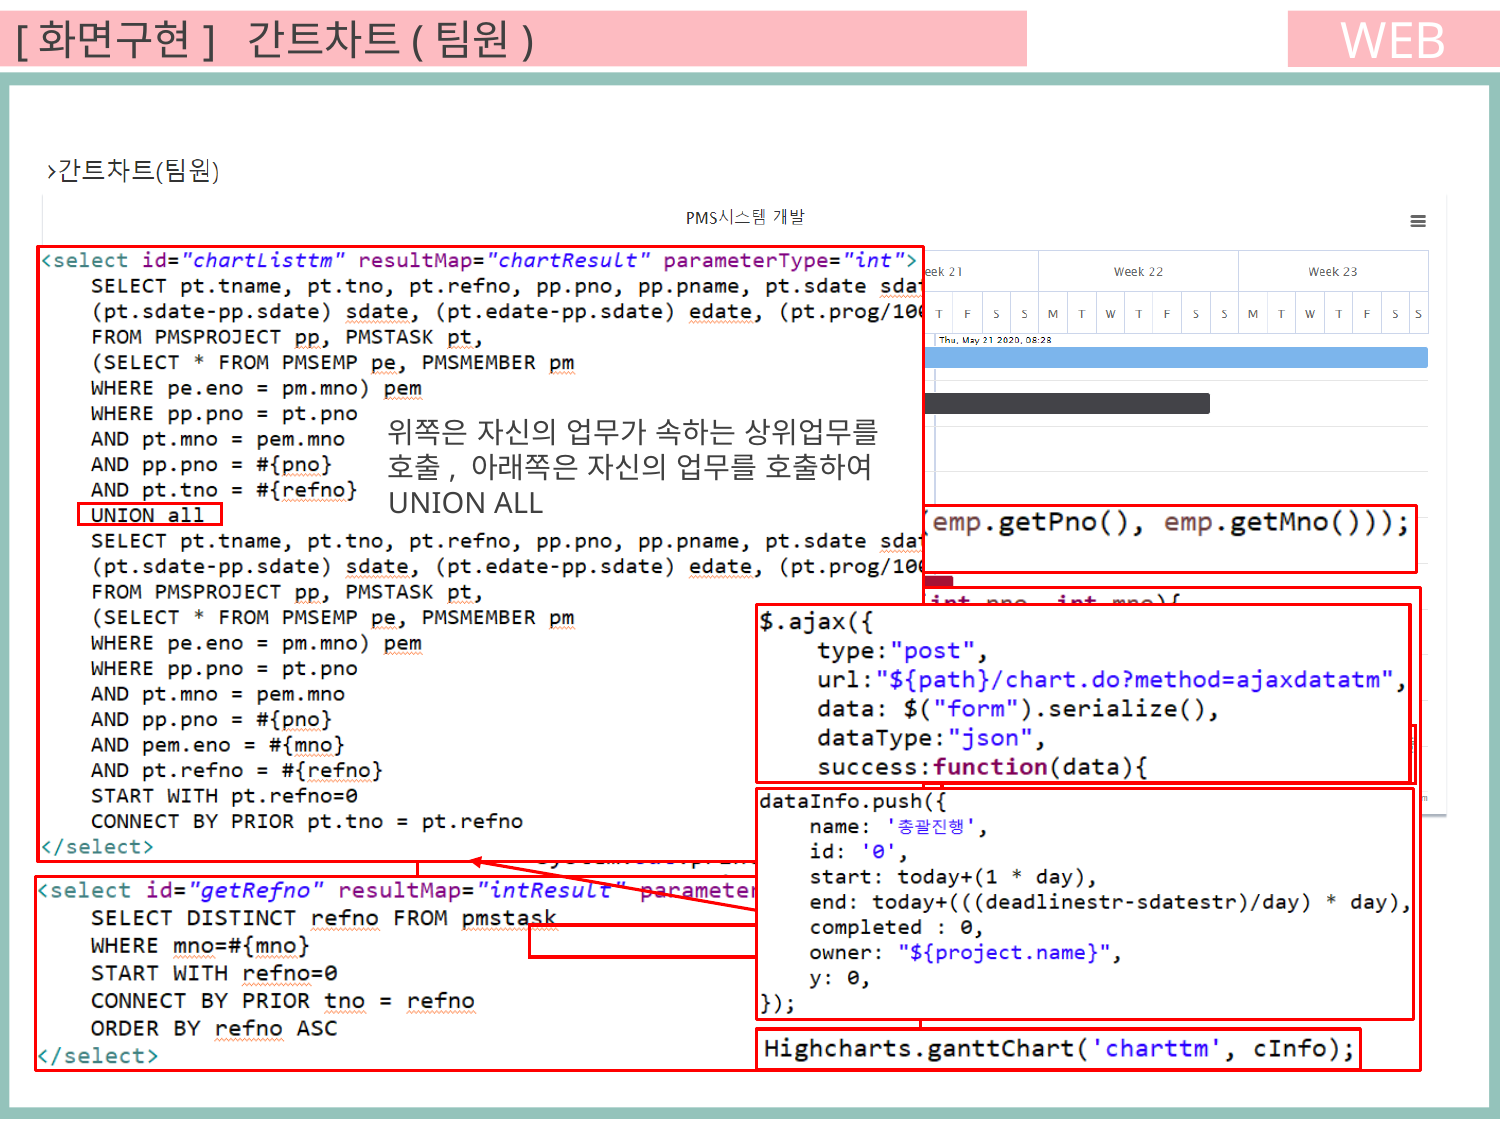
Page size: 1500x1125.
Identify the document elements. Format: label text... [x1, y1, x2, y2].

text_box [화면구현] 간트차트(팀원) [0, 10, 1028, 67]
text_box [468, 860, 757, 925]
picture [36, 150, 1457, 1069]
text_box WEB [1287, 10, 1500, 68]
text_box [0, 72, 1500, 1119]
